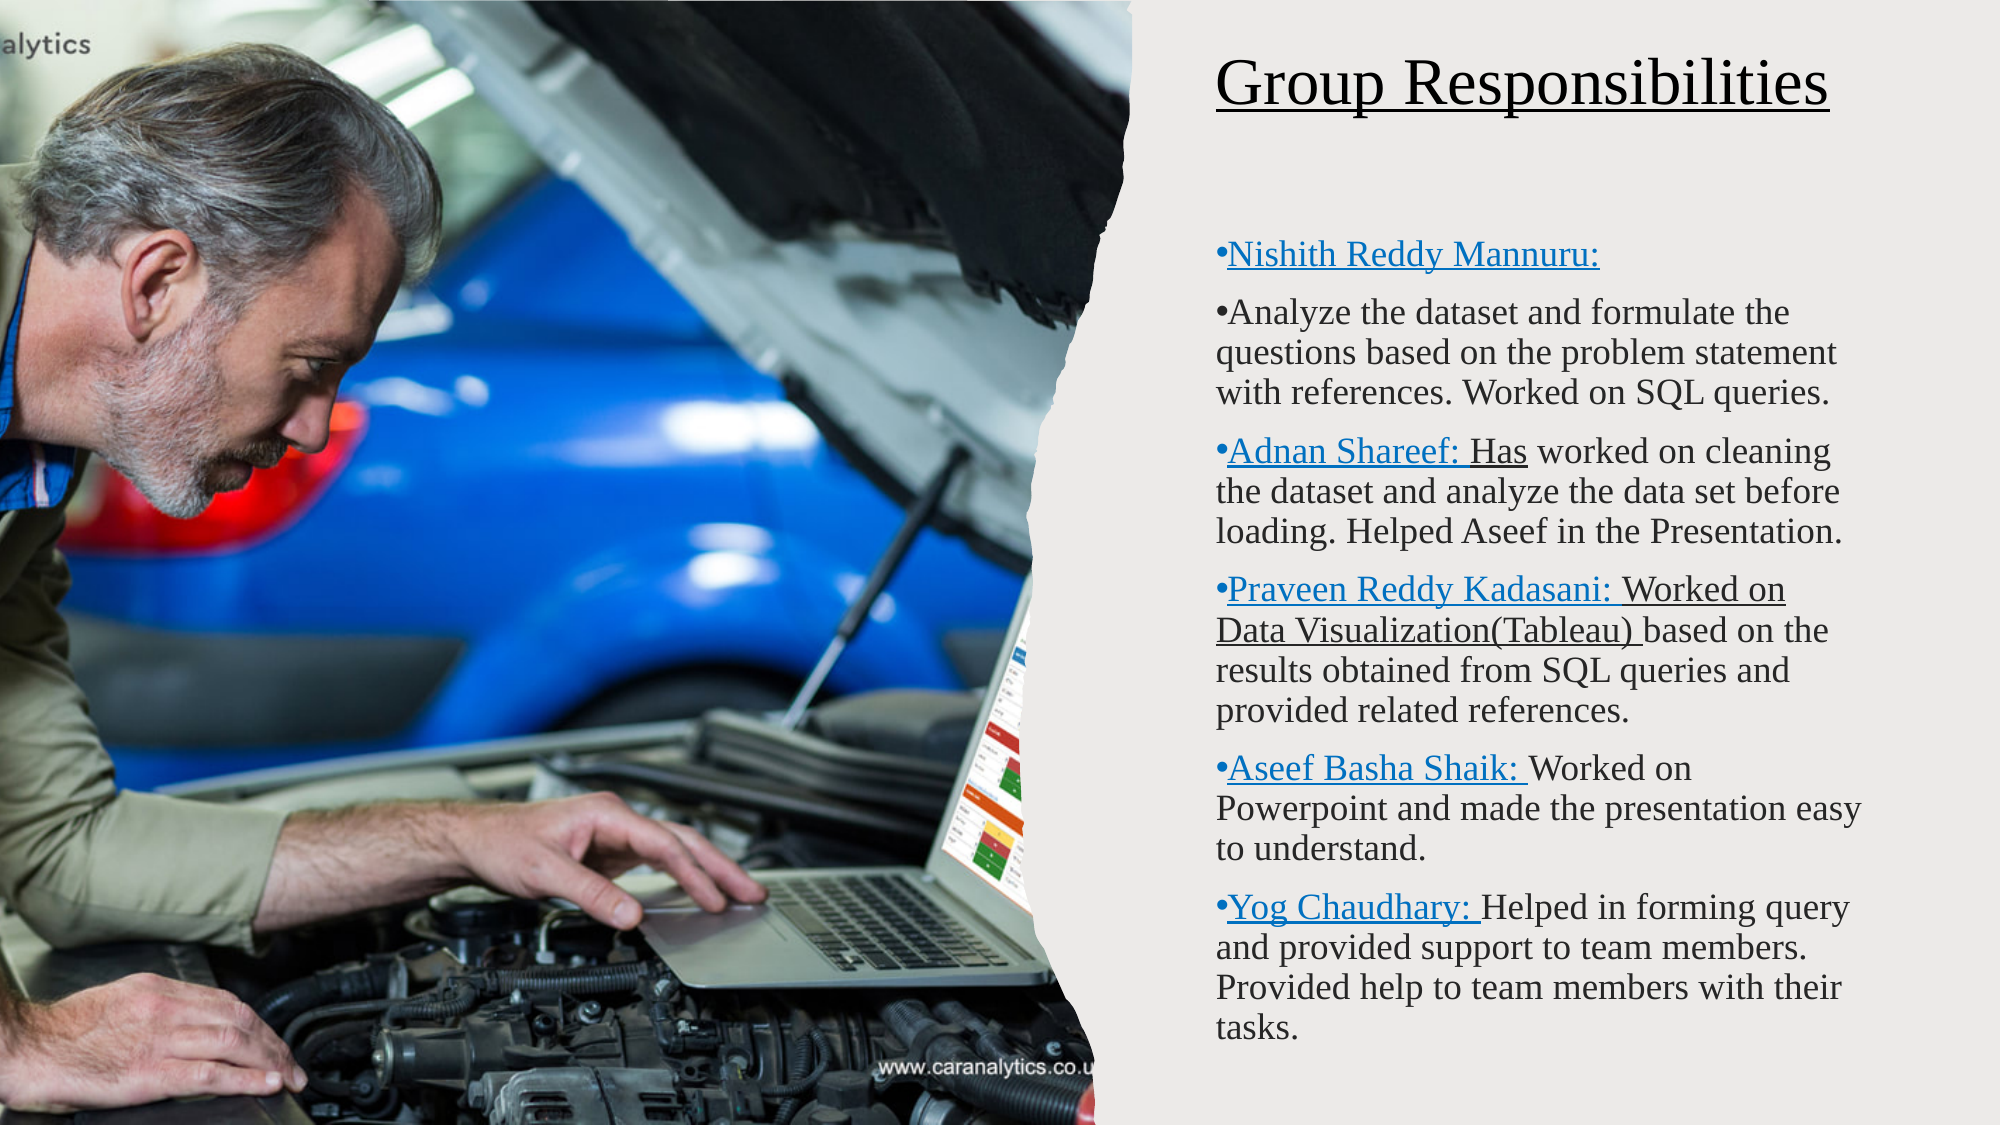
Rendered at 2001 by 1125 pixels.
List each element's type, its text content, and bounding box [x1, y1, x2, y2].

list Nishith Reddy Mannuru: Analyze the dataset and formulate the questions based on the problem statement with references. Worked on SQL queries. Adnan Shareef: Has worked on cleaning the dataset and analyze the data set before loading. Helped Aseef in the Presentation. Praveen Reddy Kadasani: Worked on Data Visualization(Tableau) based on the results obtained from SQL queries and provided related references. Aseef Basha Shaik: Worked on Powerpoint and made the presentation easy to understand. Yog Chaudhary: Helped in forming query and provided support to team members. Provided help to team members with their tasks. [1200, 226, 1880, 1060]
title Group Responsibilities [1200, 10, 1880, 157]
text_box [1133, 0, 2000, 1125]
picture [0, 0, 1133, 1125]
